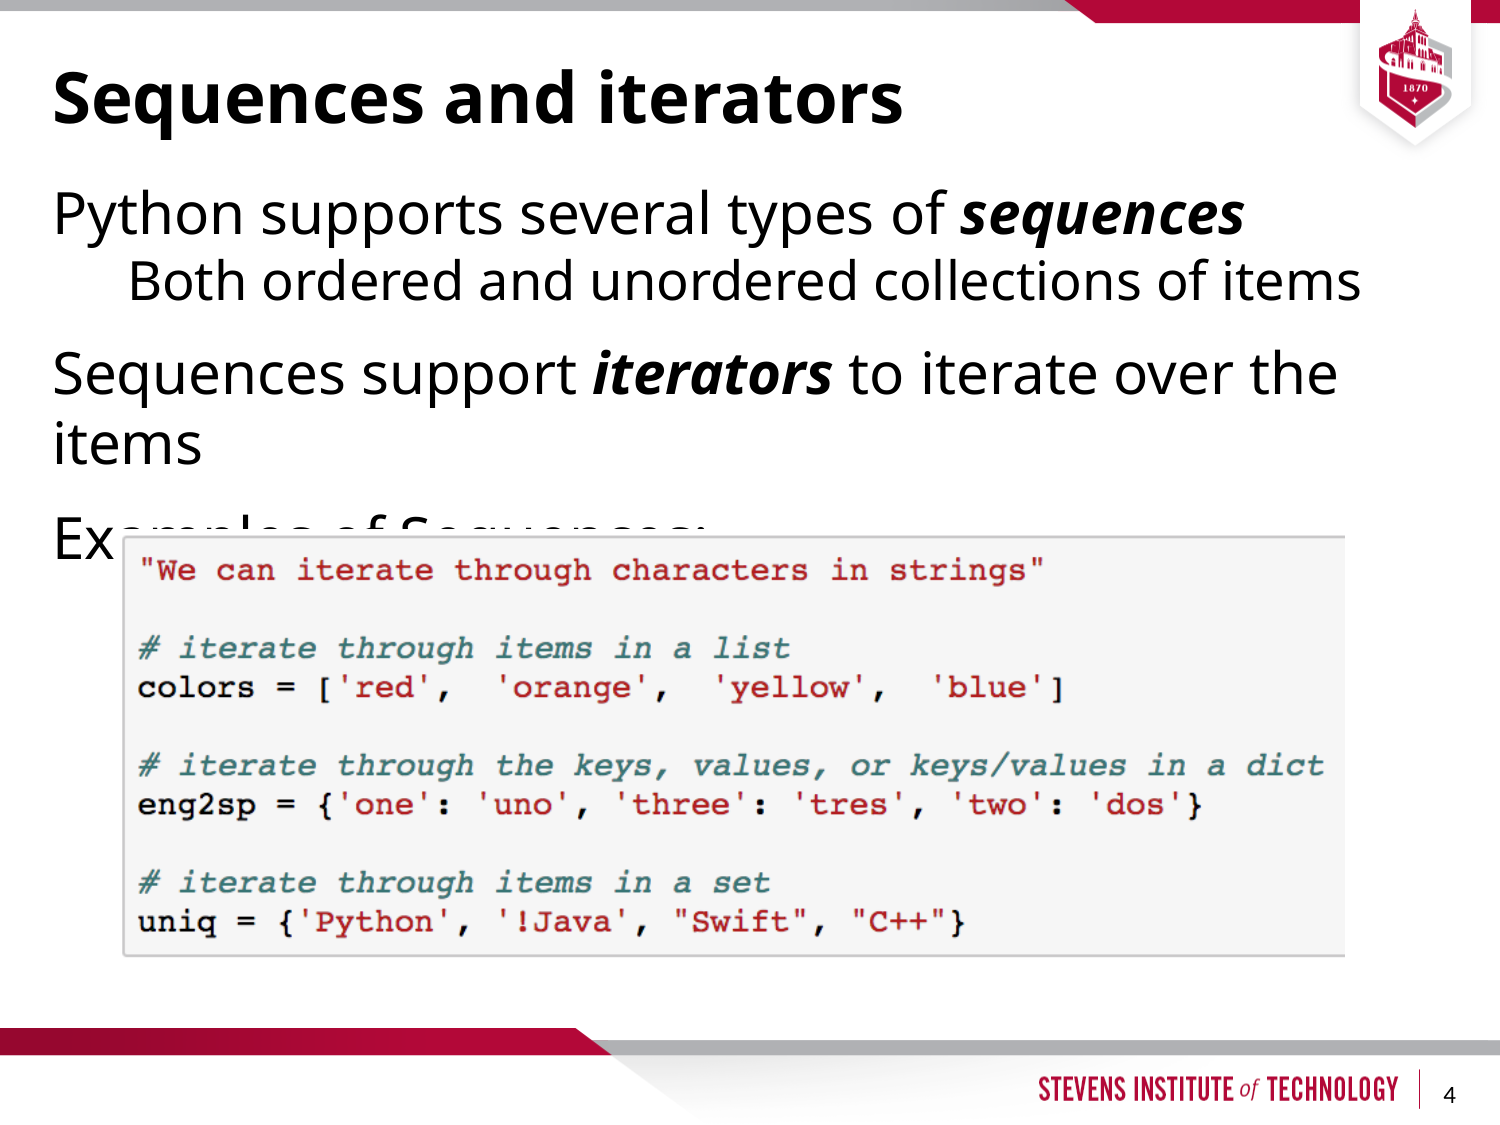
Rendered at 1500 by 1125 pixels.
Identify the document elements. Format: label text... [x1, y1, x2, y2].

picture [117, 528, 1345, 964]
picture [0, 1028, 1500, 1125]
picture [0, 0, 1500, 160]
list Python supports several types of sequences Both ordered and unordered collections of items Sequences support iterators to iterate over the items Examples of Sequences: [37, 168, 1426, 909]
title Sequences and iterators [37, 45, 1338, 150]
slide_number 4 [1428, 1071, 1490, 1108]
